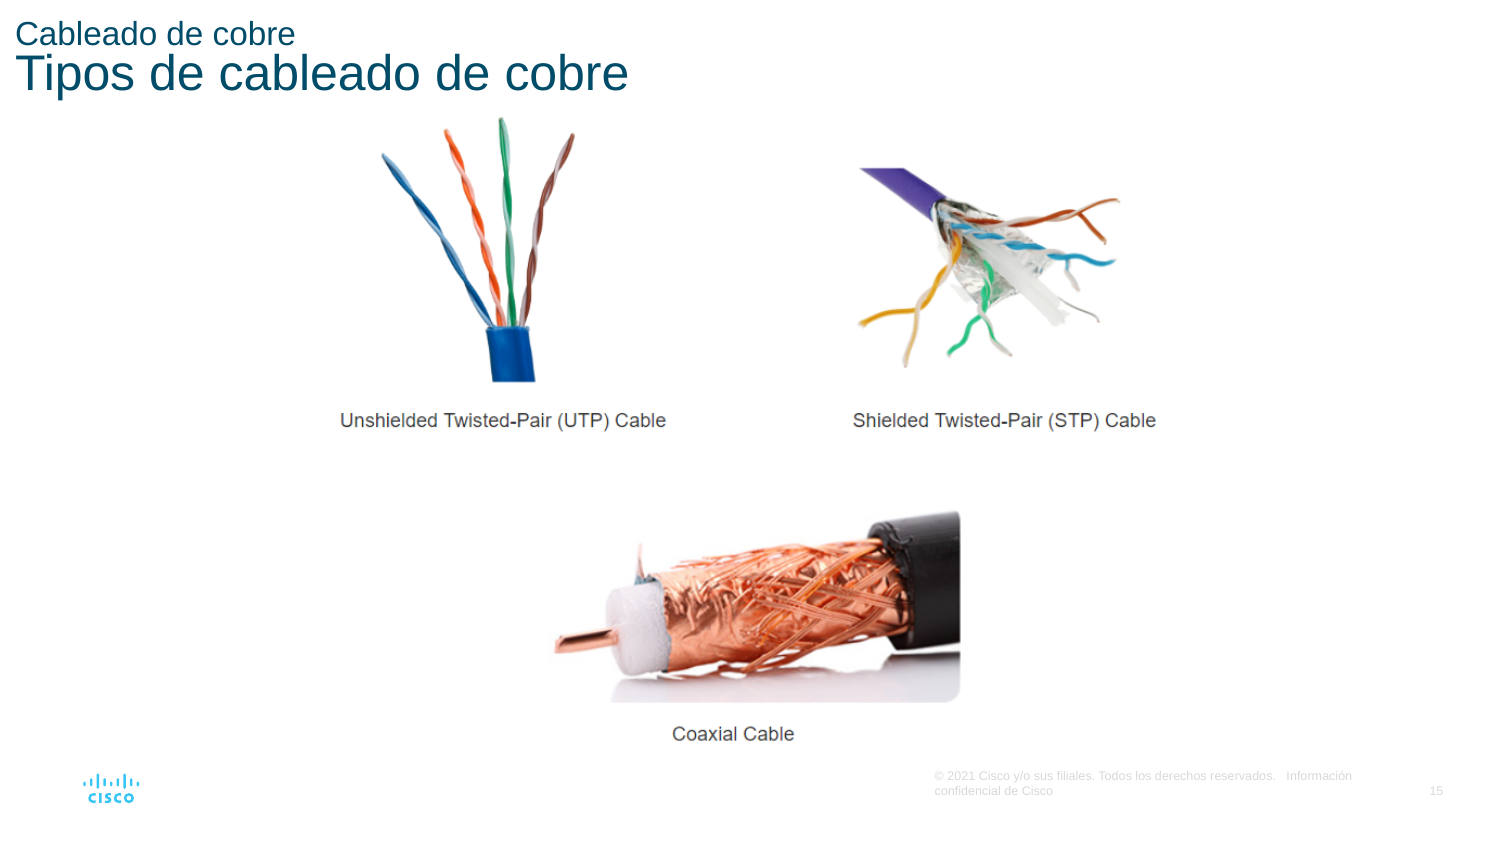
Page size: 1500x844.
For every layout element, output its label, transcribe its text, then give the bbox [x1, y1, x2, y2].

picture [283, 105, 1171, 757]
title Cableado de cobre Tipos de cableado de cobre [0, 0, 1369, 121]
